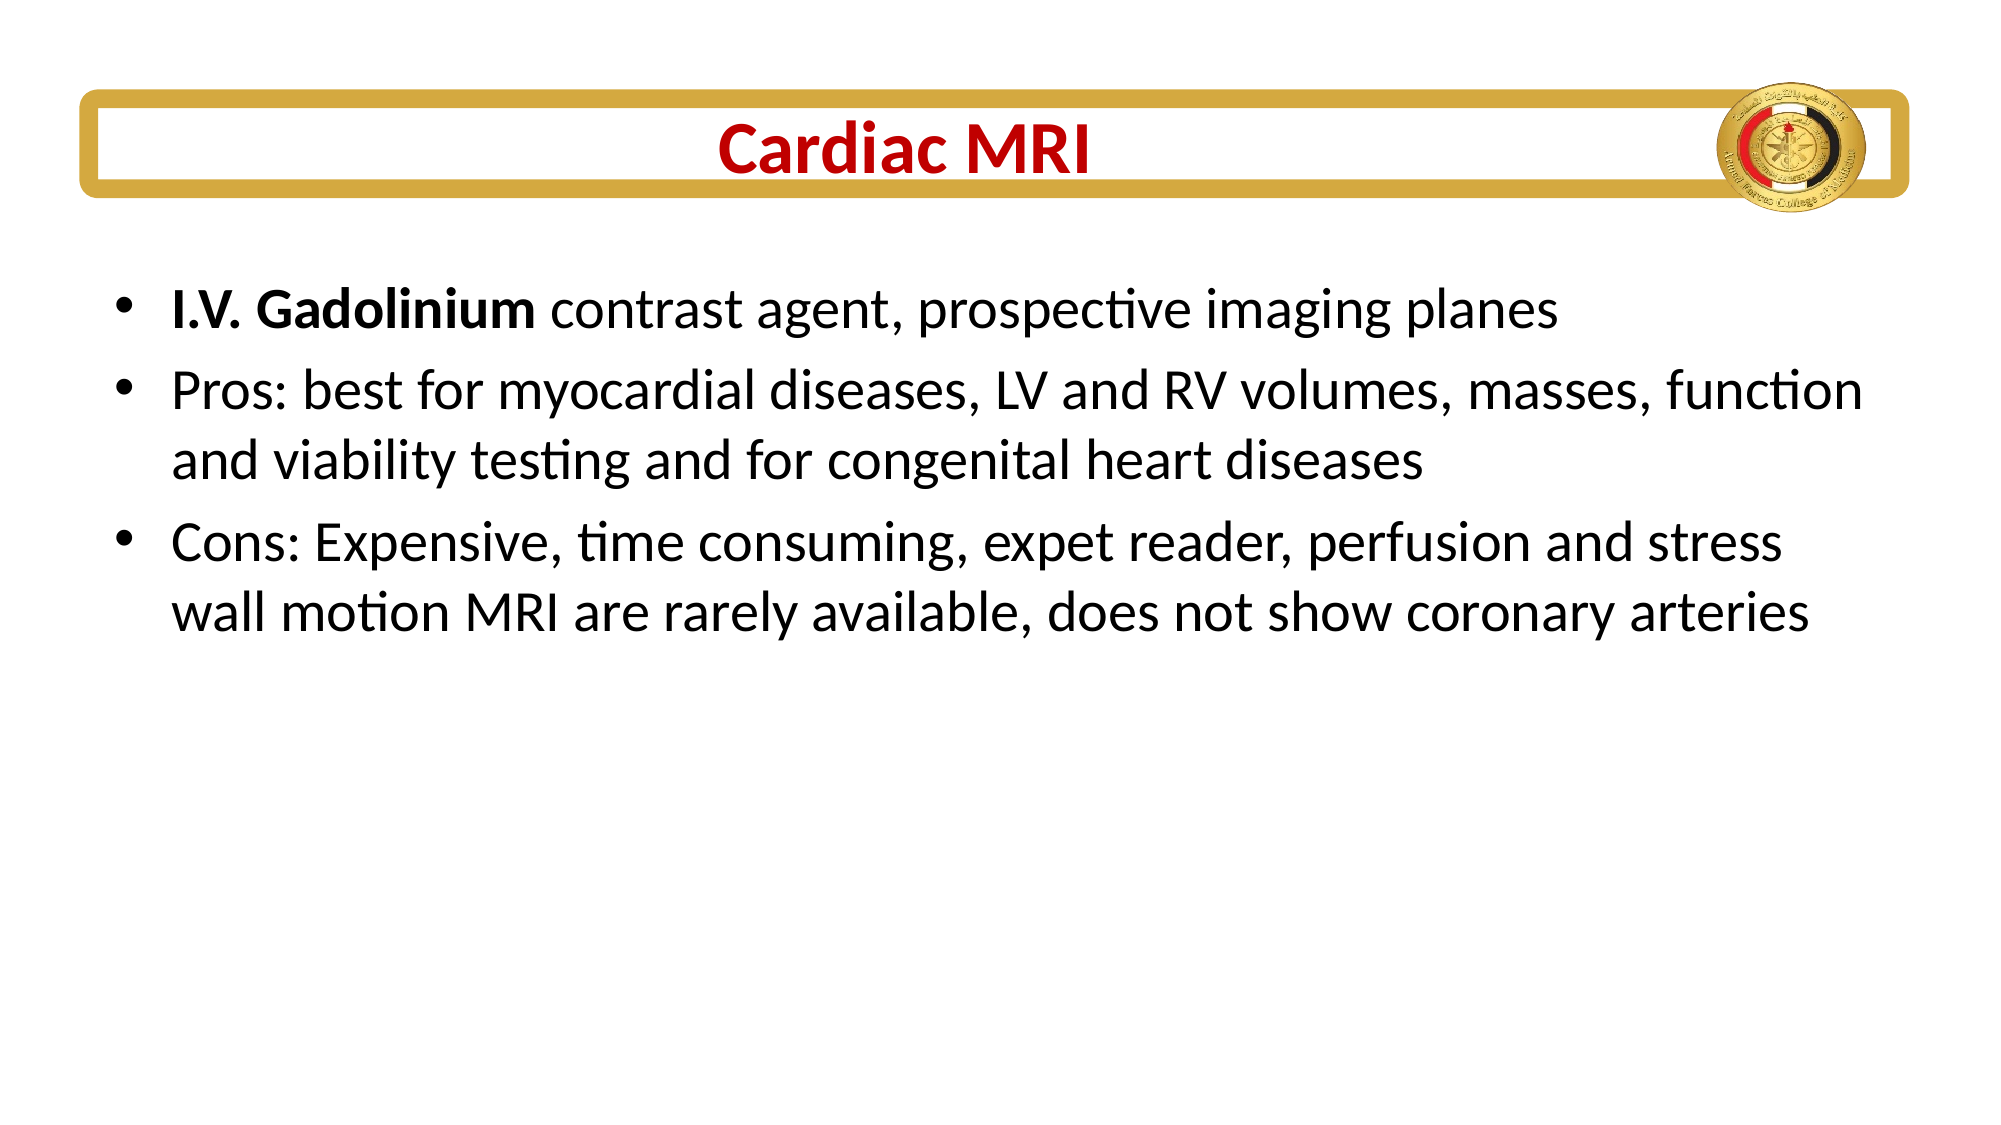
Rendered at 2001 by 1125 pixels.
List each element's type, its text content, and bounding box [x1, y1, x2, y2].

title Cardiac MRI [88, 98, 1723, 189]
picture [1723, 82, 1867, 213]
list I.V. Gadolinium contrast agent, prospective imaging planes Pros: best for myocardial diseases, LV and RV volumes, masses, function and viability testing and for congenital heart diseases Cons: Expensive, time consuming, expet reader, perfusion and stress wall motion MRI are rarely available, does not show coronary arteries [99, 262, 1900, 1005]
